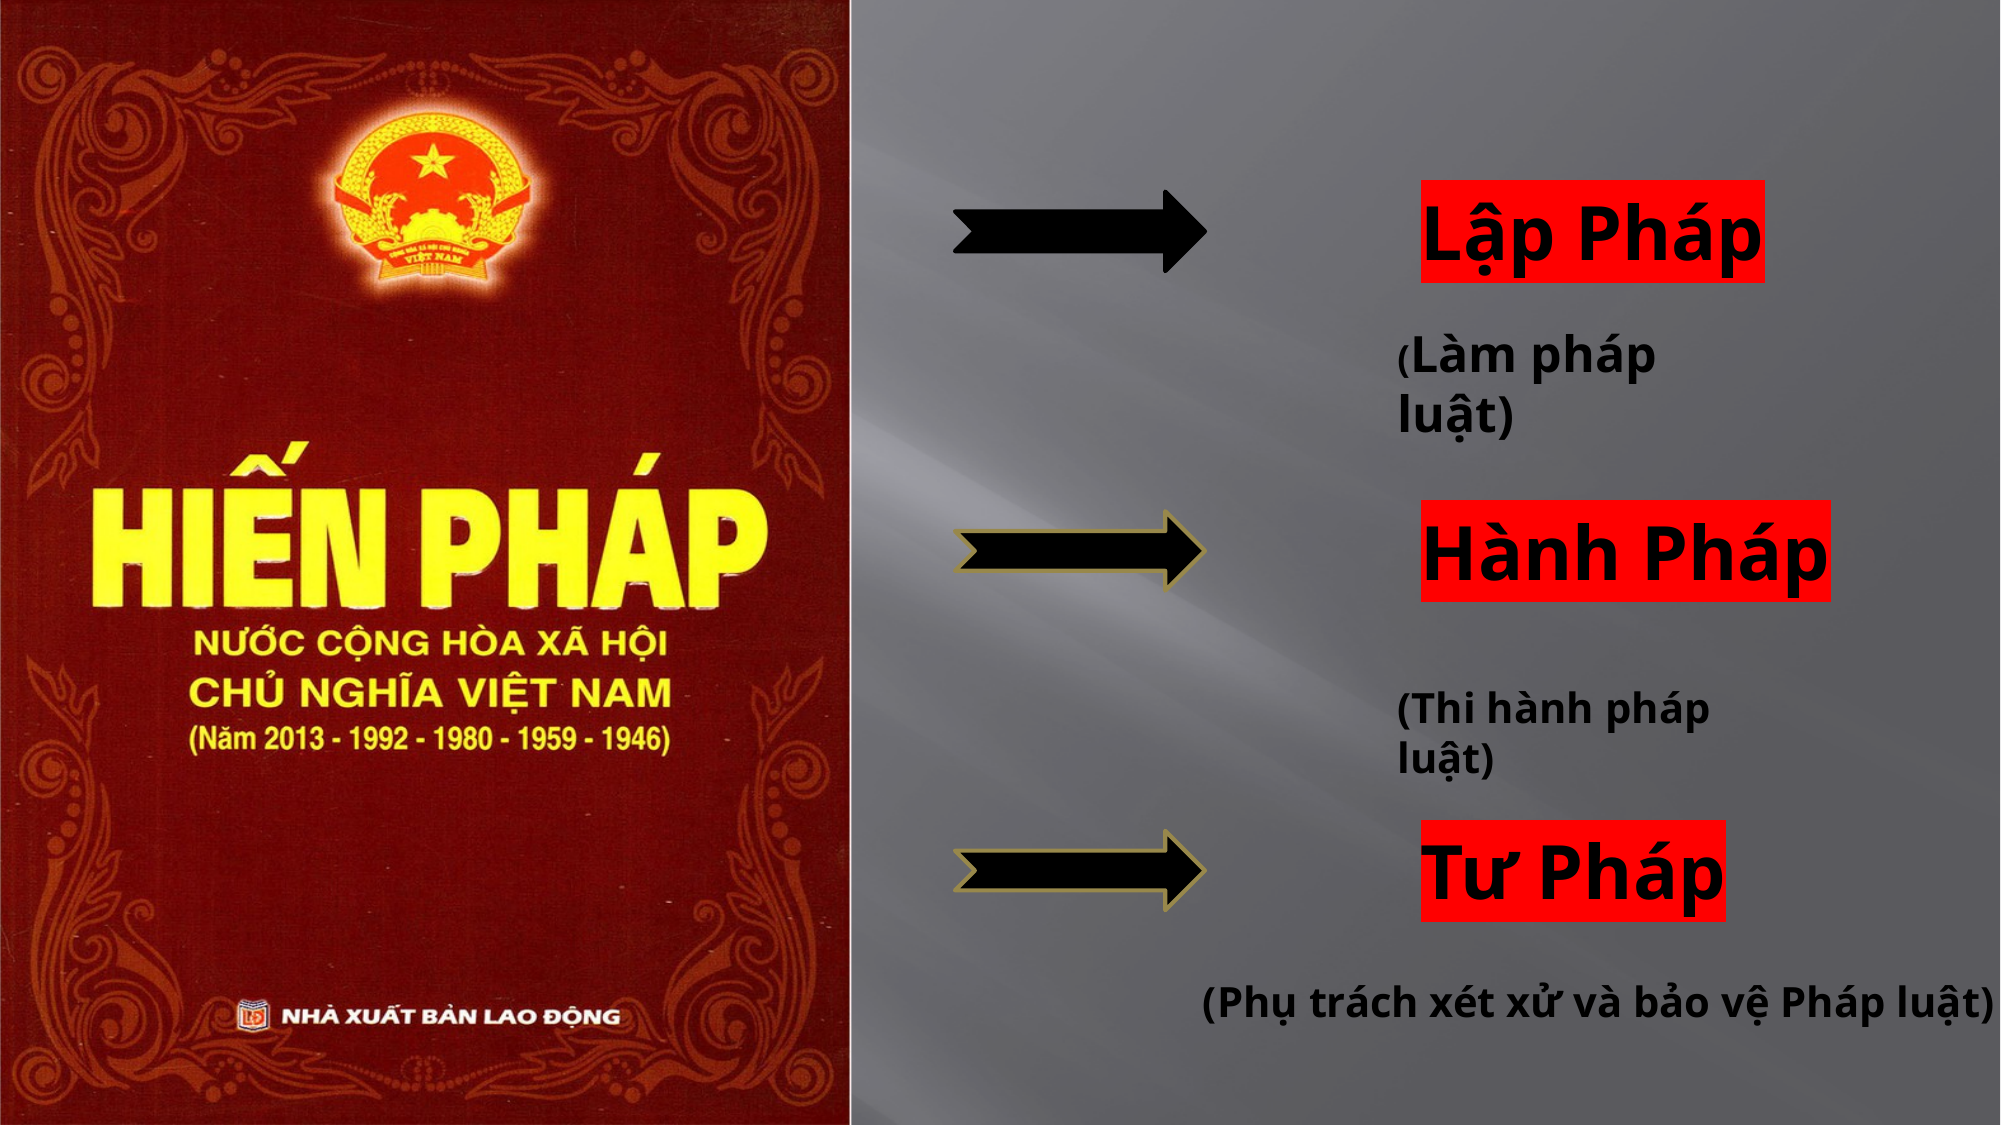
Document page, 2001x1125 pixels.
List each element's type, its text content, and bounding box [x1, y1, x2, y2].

text_box [953, 189, 1208, 274]
text_box (Phụ trách xét xử và bảo vệ Pháp luật) [1188, 968, 2000, 1033]
text_box (Thi hành pháp luật) [1382, 674, 1815, 790]
text_box (Làm pháp luật) [1382, 315, 1782, 451]
text_box [953, 509, 1208, 593]
text_box Hành Pháp [1405, 497, 1874, 603]
text_box Lập Pháp [1405, 178, 1836, 284]
text_box Tư Pháp [1405, 817, 1825, 923]
text_box [953, 828, 1208, 913]
picture [0, 0, 852, 1125]
